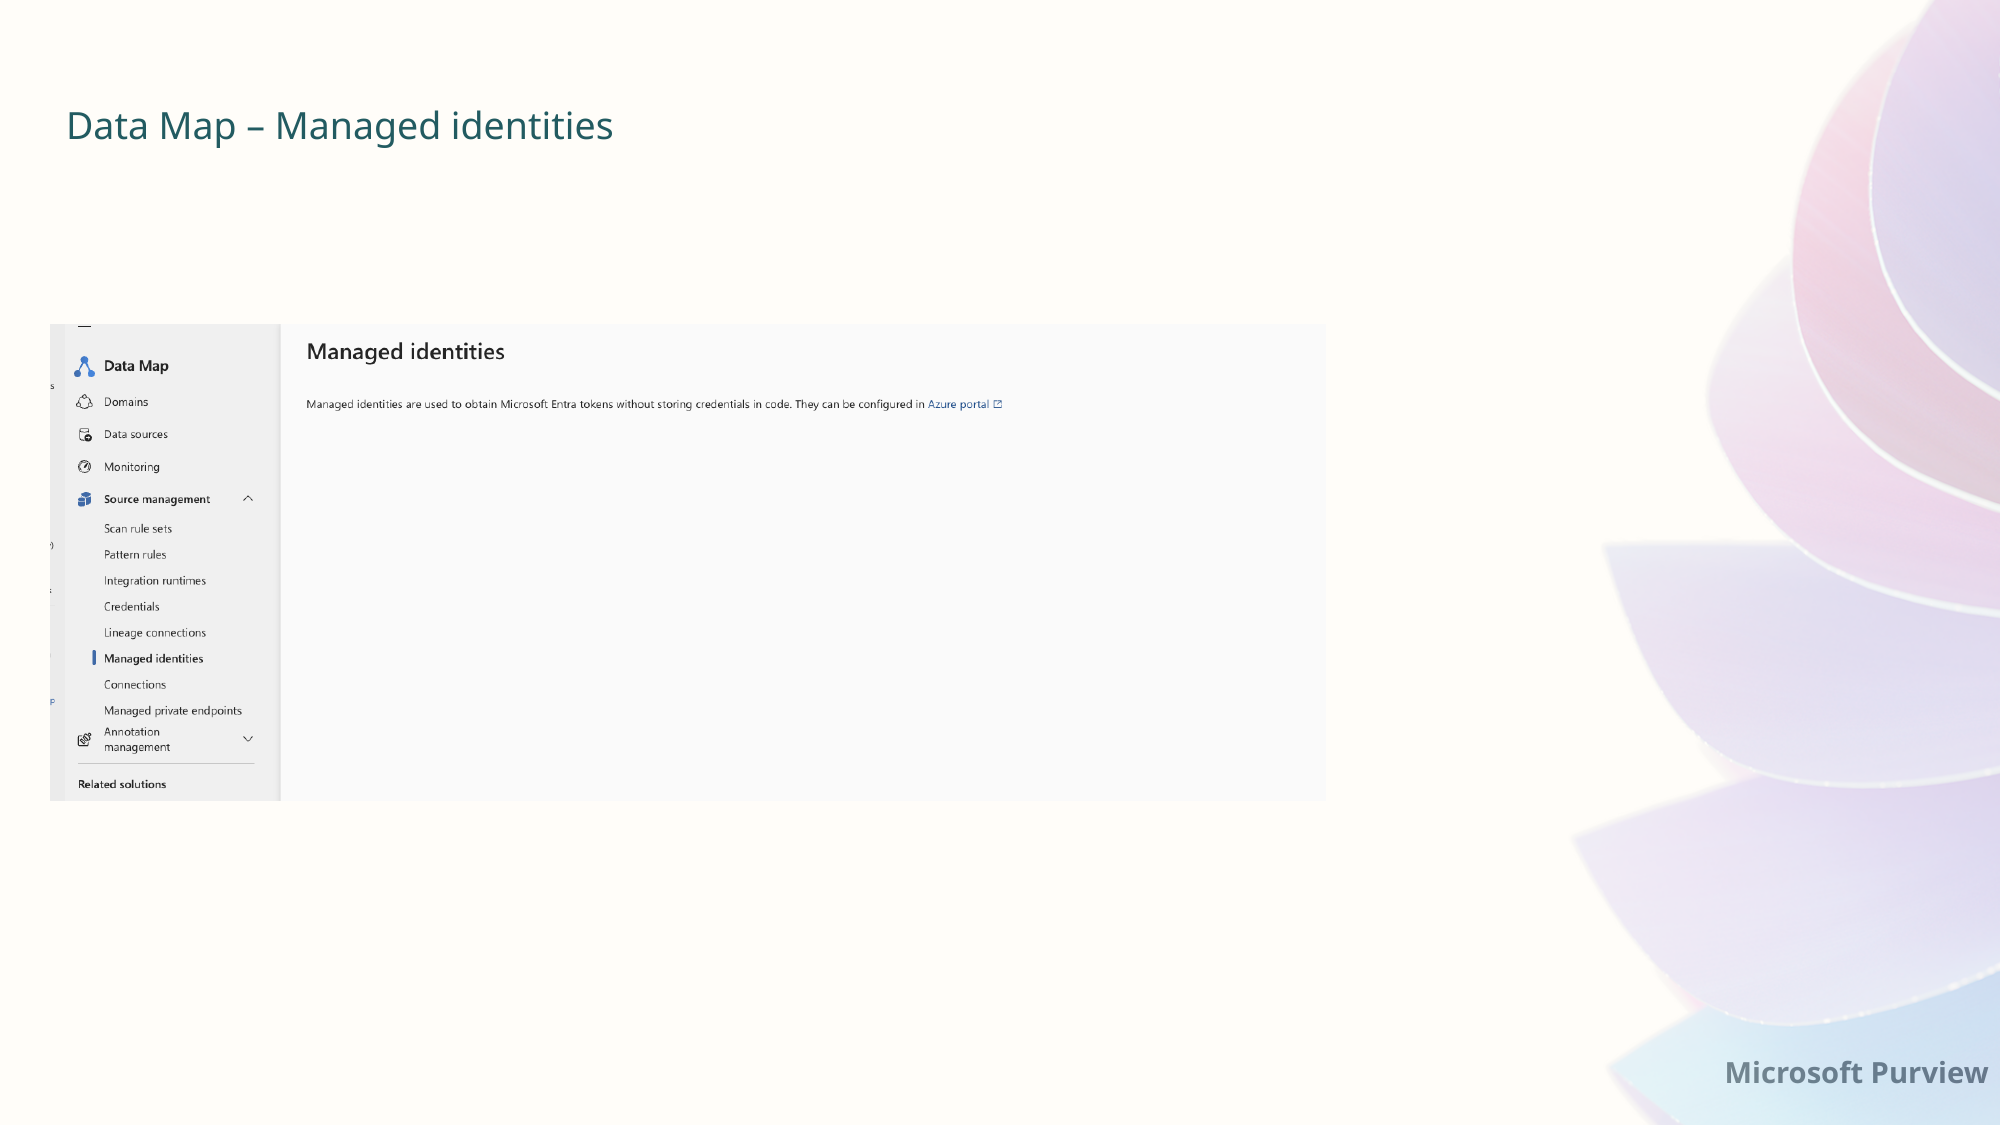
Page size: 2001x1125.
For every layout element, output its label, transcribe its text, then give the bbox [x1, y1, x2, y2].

text_box Data Map – Managed identities [51, 94, 629, 155]
picture [50, 324, 1326, 801]
